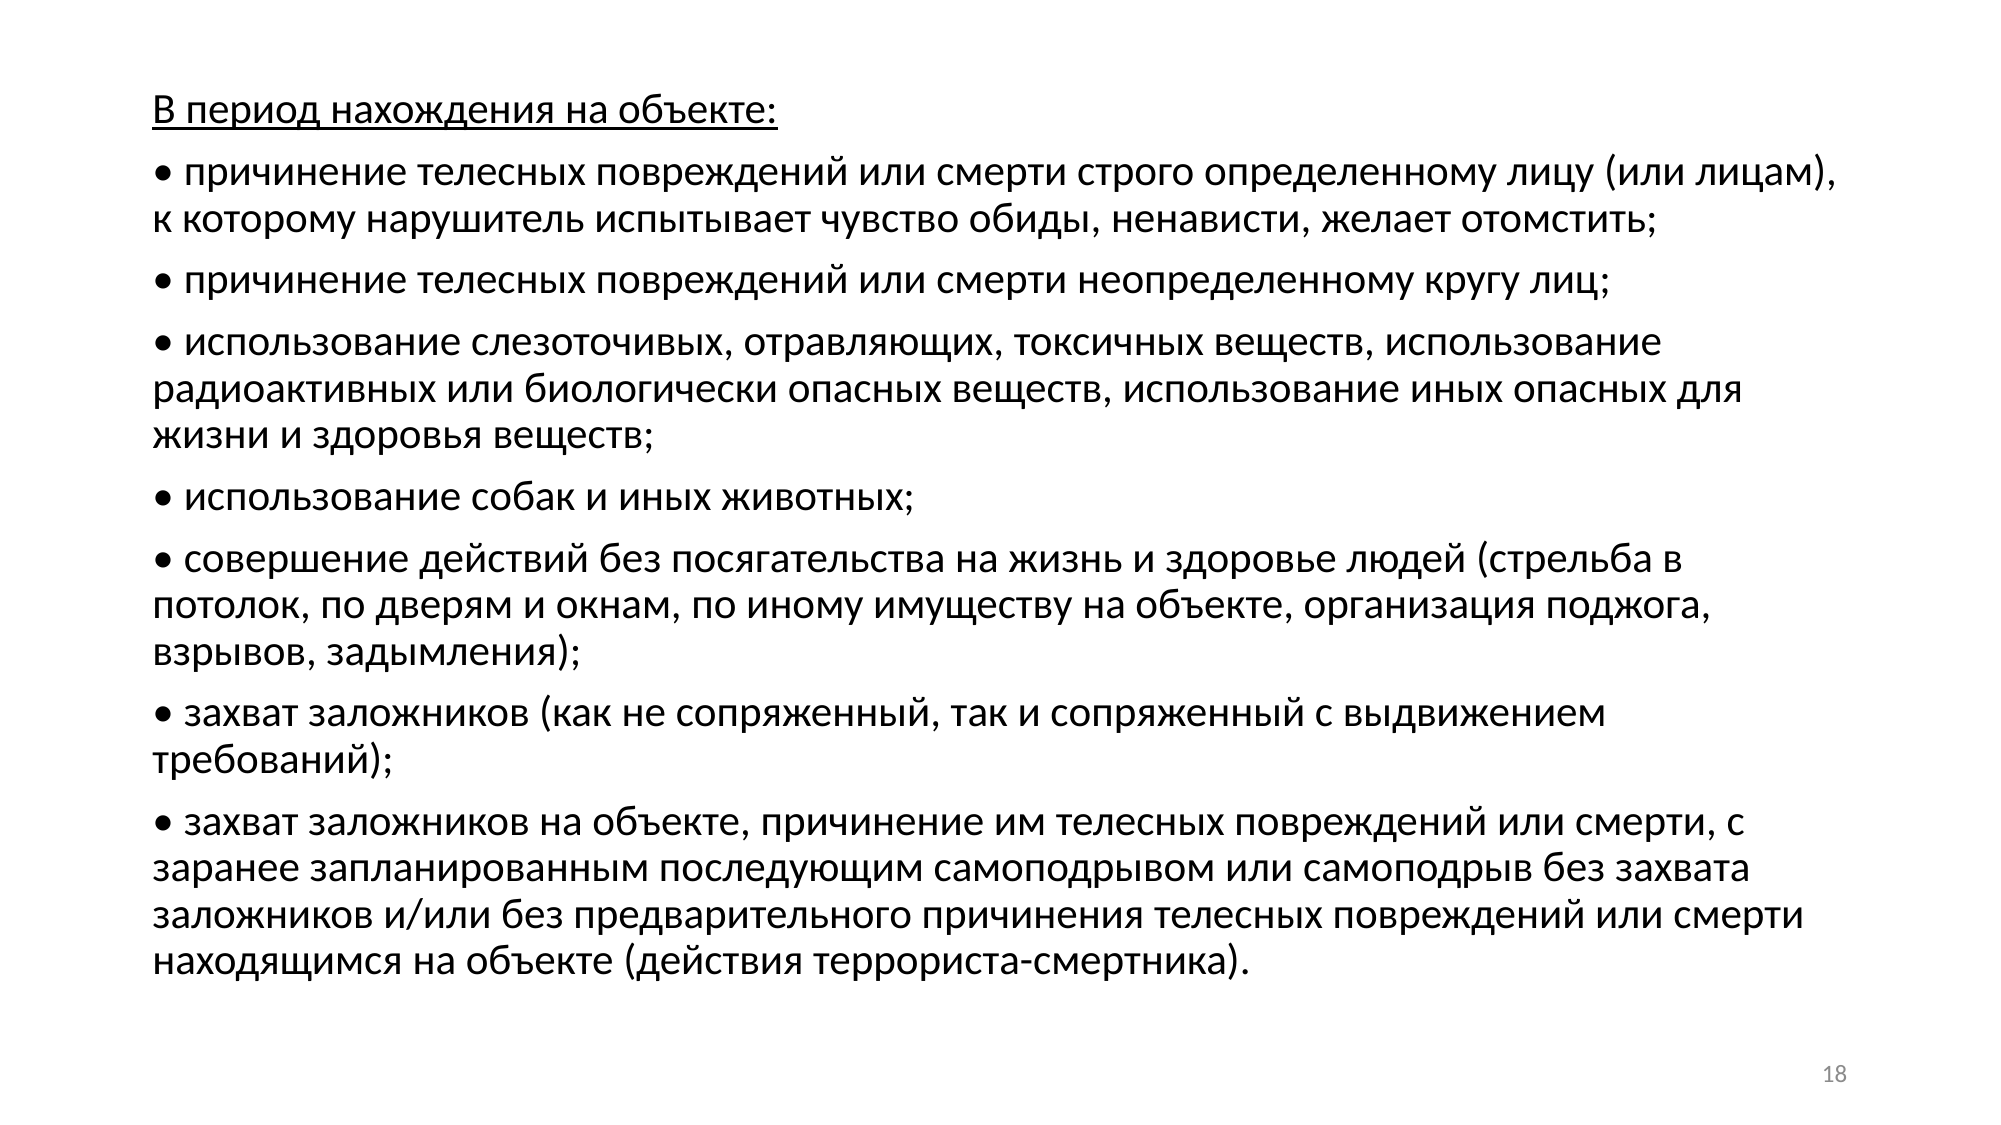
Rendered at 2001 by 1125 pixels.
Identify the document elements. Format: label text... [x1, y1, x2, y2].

list В период нахождения на объекте: • причинение телесных повреждений или смерти строго определенному лицу (или лицам), к которому нарушитель испытывает чувство обиды, ненависти, желает отомстить; • причинение телесных повреждений или смерти неопределенному кругу лиц; • использование слезоточивых, отравляющих, токсичных веществ, использование радиоактивных или биологически опасных веществ, использование иных опасных для жизни и здоровья веществ; • использование собак и иных животных; • совершение действий без посягательства на жизнь и здоровье людей (стрельба в потолок, по дверям и окнам, по иному имуществу на объекте, организация поджога, взрывов, задымления); • захват заложников (как не сопряженный, так и сопряженный с выдвижением требований); • захват заложников на объекте, причинение им телесных повреждений или смерти, с заранее запланированным последующим самоподрывом или самоподрыв без захвата заложников и/или без предварительного причинения телесных повреждений или смерти находящимся на объекте (действия террориста-смертника). [137, 79, 1863, 1014]
slide_number 18 [1412, 1042, 1863, 1103]
